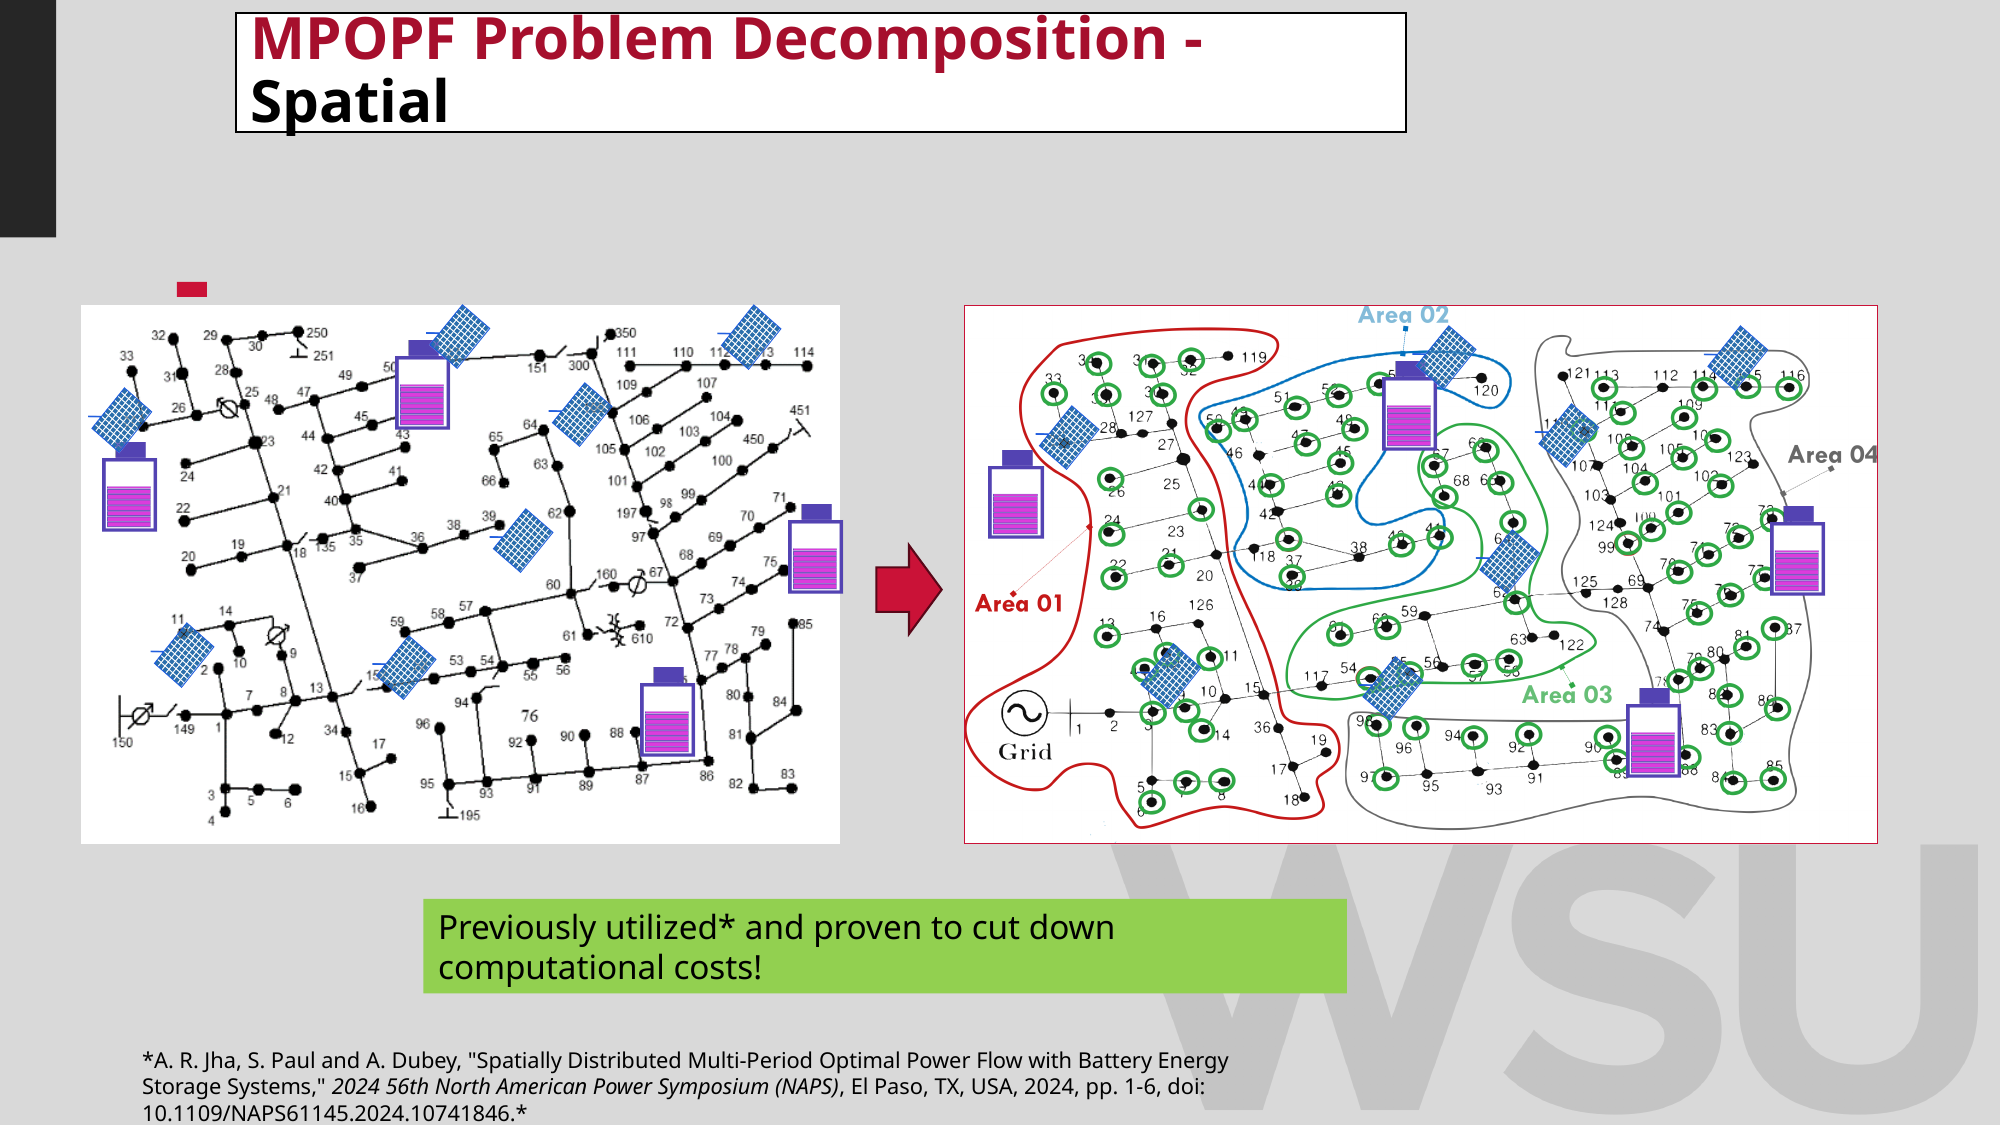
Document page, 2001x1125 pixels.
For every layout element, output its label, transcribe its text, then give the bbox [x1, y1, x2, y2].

picture [964, 305, 1979, 1115]
text_box [875, 541, 943, 638]
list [81, 305, 840, 844]
picture [640, 667, 696, 757]
picture [88, 382, 158, 532]
picture [489, 503, 557, 575]
picture [788, 504, 844, 594]
picture [395, 299, 493, 430]
text_box MPOPF Problem Decomposition - Spatial [235, 12, 1407, 133]
text_box Previously utilized* and proven to cut down computational costs! [423, 898, 1347, 994]
picture [150, 617, 218, 690]
text_box *A. R. Jha, S. Paul and A. Dubey, "Spatially Distributed Multi-Period Optimal Power Flow with Battery Energy Storage Systems," 2024 56th North American Power Symposium (NAPS), El Paso, TX, USA, 2024, pp. 1-6, doi: 10.1109/NAPS61145.2024.10741846.* [127, 1039, 1325, 1125]
picture [548, 377, 616, 449]
picture [372, 630, 439, 702]
picture [717, 299, 785, 372]
